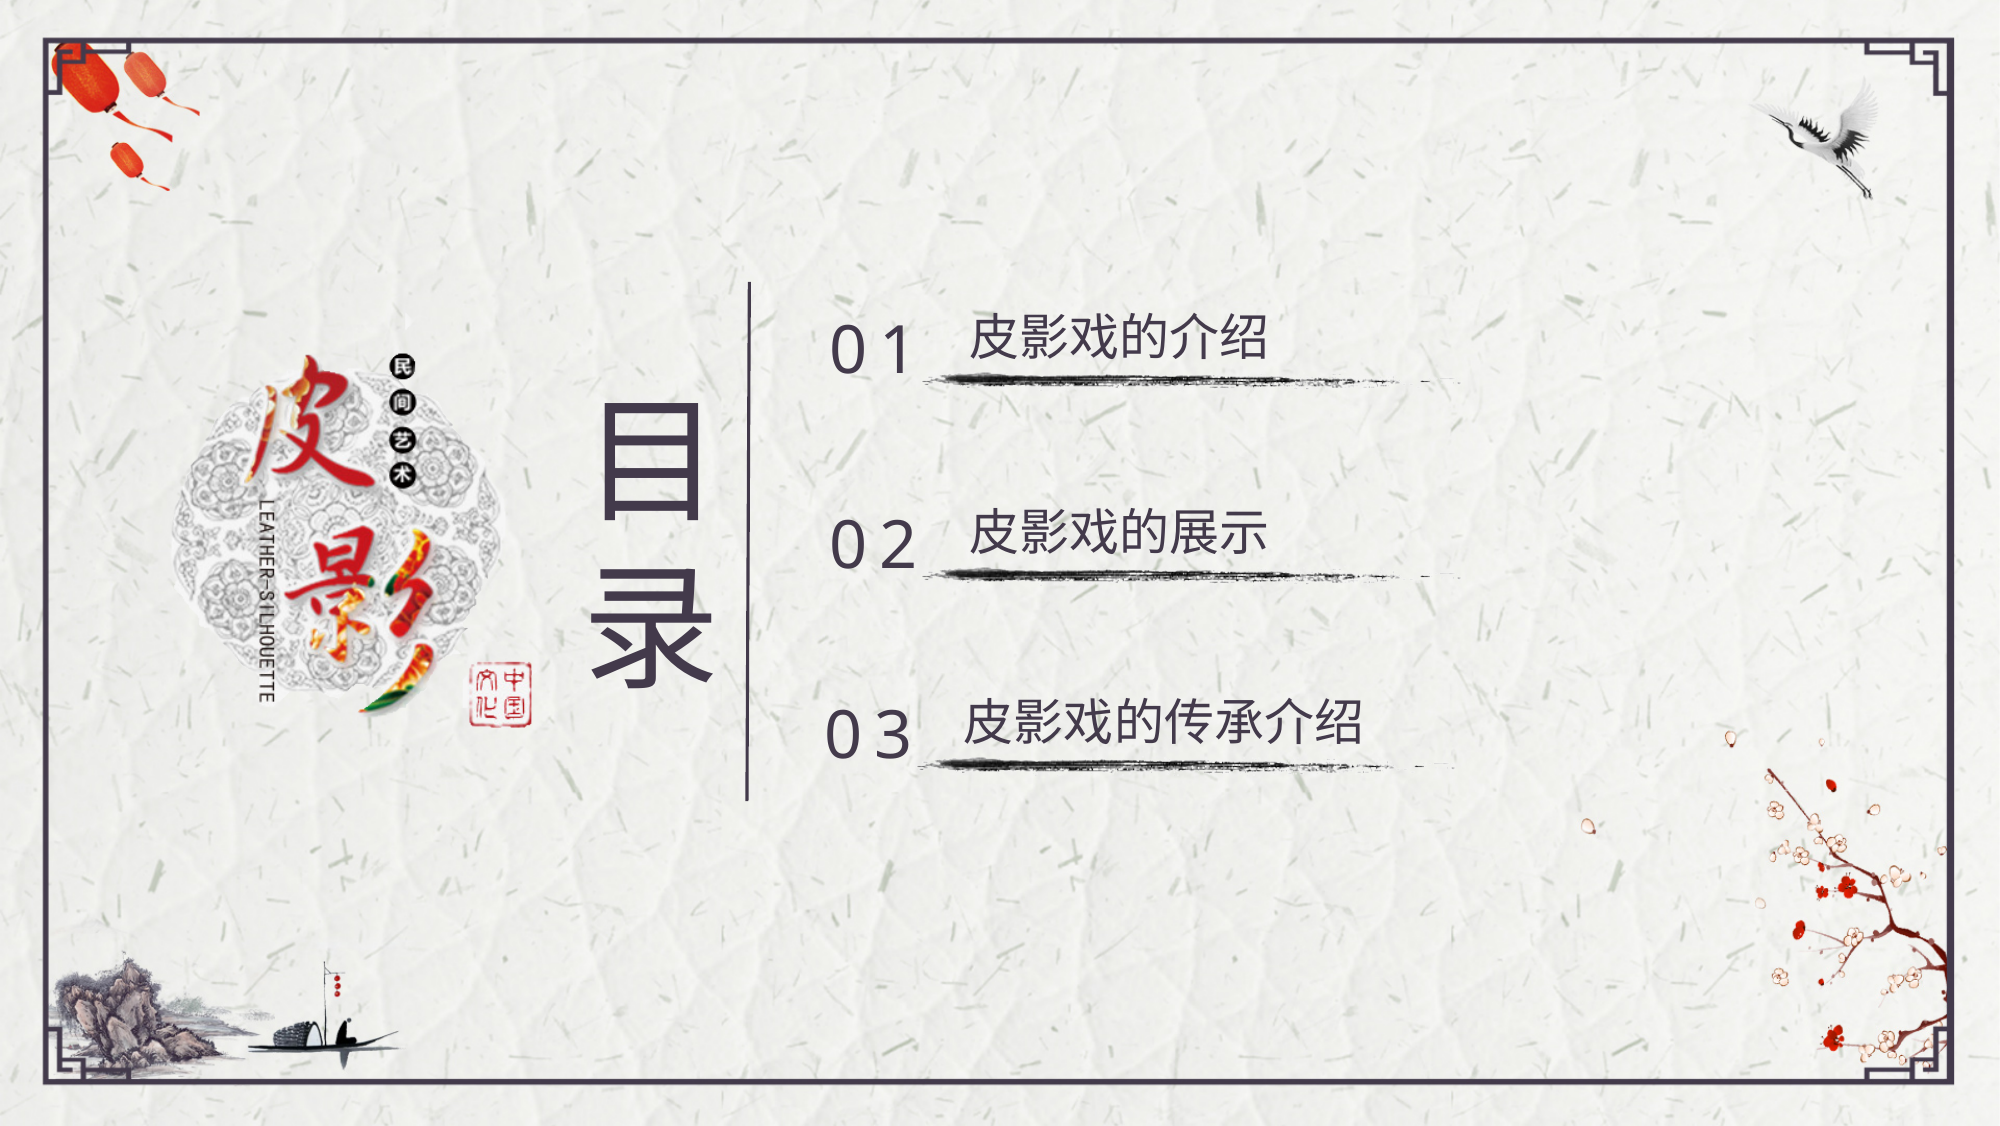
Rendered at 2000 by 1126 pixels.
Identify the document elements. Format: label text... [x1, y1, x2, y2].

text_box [746, 281, 750, 802]
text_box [797, 680, 1483, 783]
text_box 目 [628, 380, 737, 530]
text_box 录 [628, 546, 737, 700]
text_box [802, 295, 1488, 398]
picture [0, 0, 2000, 1126]
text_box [802, 490, 1488, 593]
